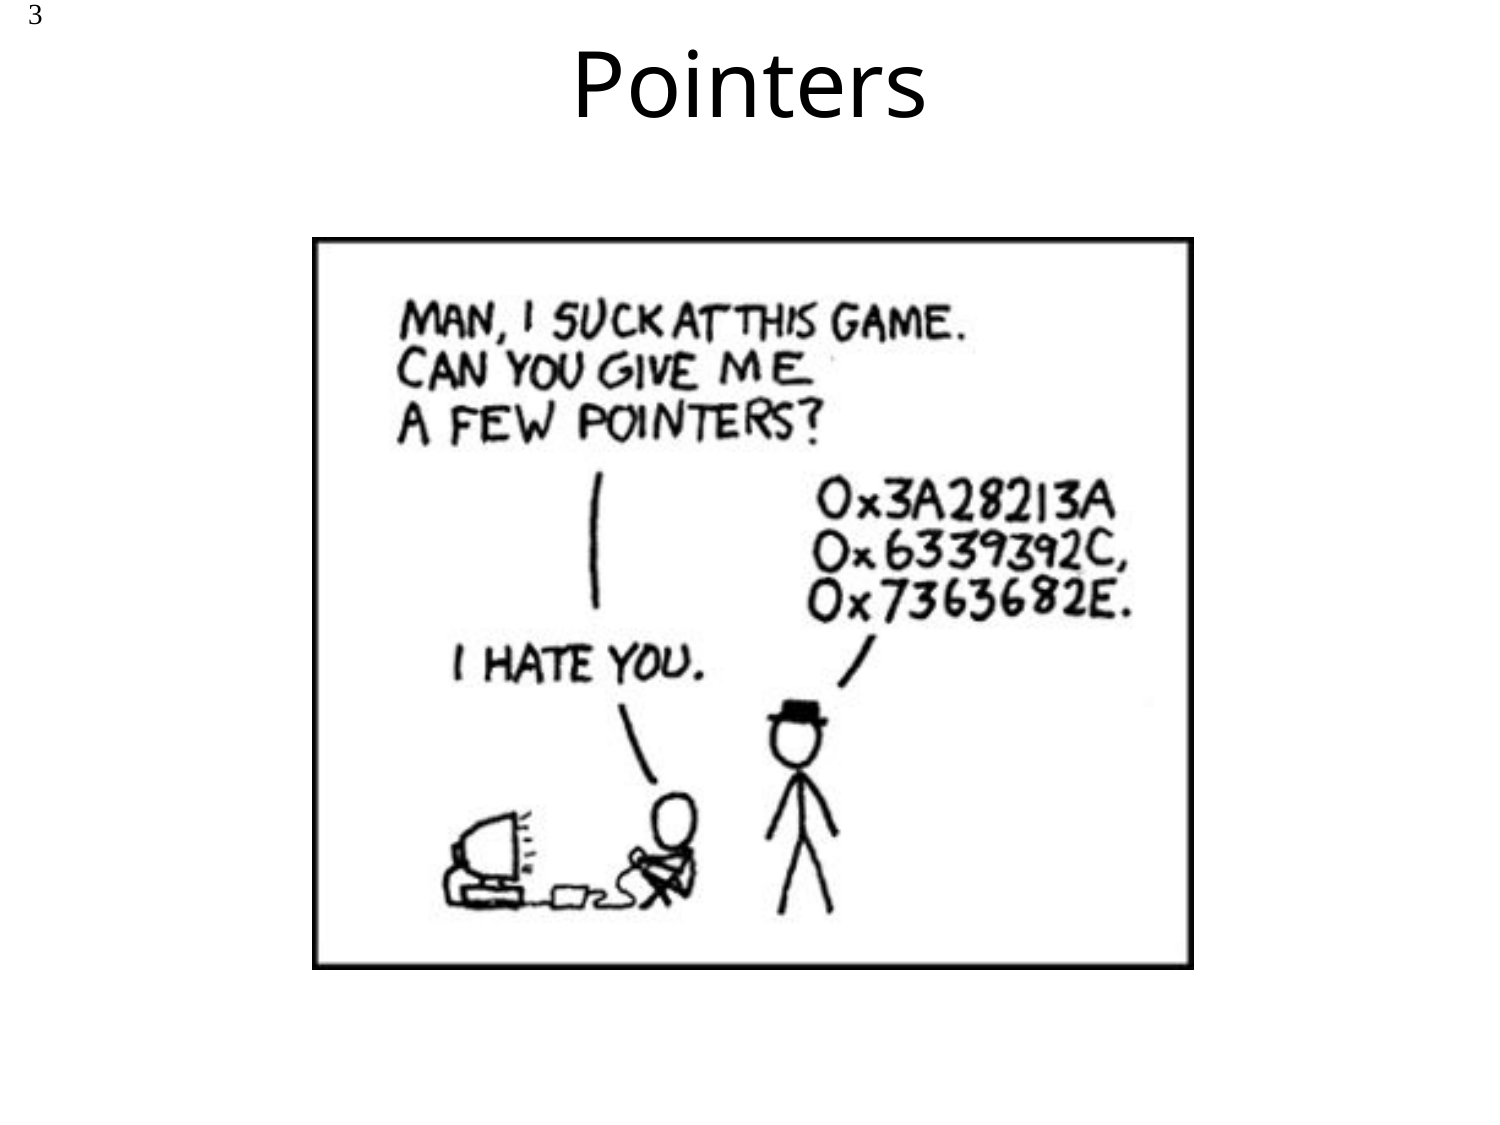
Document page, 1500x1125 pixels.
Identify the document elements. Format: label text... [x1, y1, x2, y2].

picture [312, 237, 1195, 970]
slide_number 3 [0, 0, 58, 63]
title Pointers [112, 0, 1388, 175]
